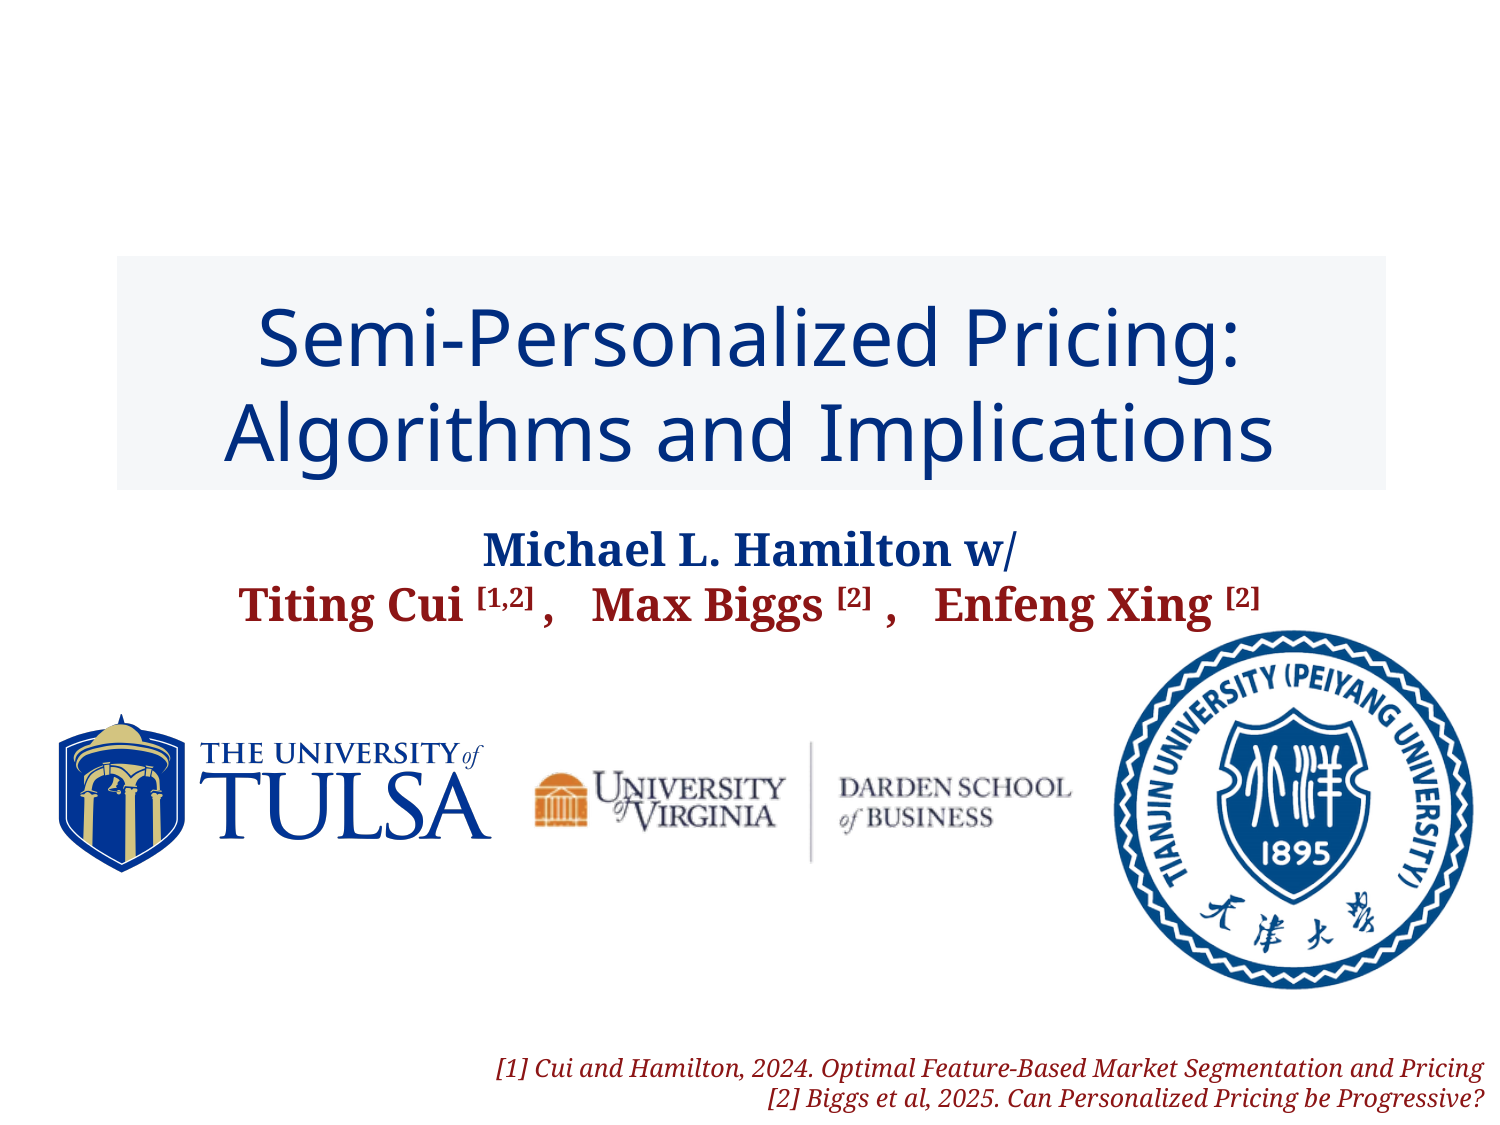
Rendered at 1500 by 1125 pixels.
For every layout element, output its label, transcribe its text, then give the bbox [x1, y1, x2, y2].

text_box [1] Cui and Hamilton, 2024. Optimal Feature-Based Market Segmentation and Pricing [2] Biggs et al, 2025. Can Personalized Pricing be Progressive? [0, 1045, 1500, 1120]
text_box Michael L. Hamilton w/ Titing Cui [1,2] , Max Biggs [2] , Enfeng Xing [2] [55, 512, 1445, 638]
picture [56, 622, 1475, 991]
title Semi-Personalized Pricing: Algorithms and Implications [112, 258, 1388, 486]
